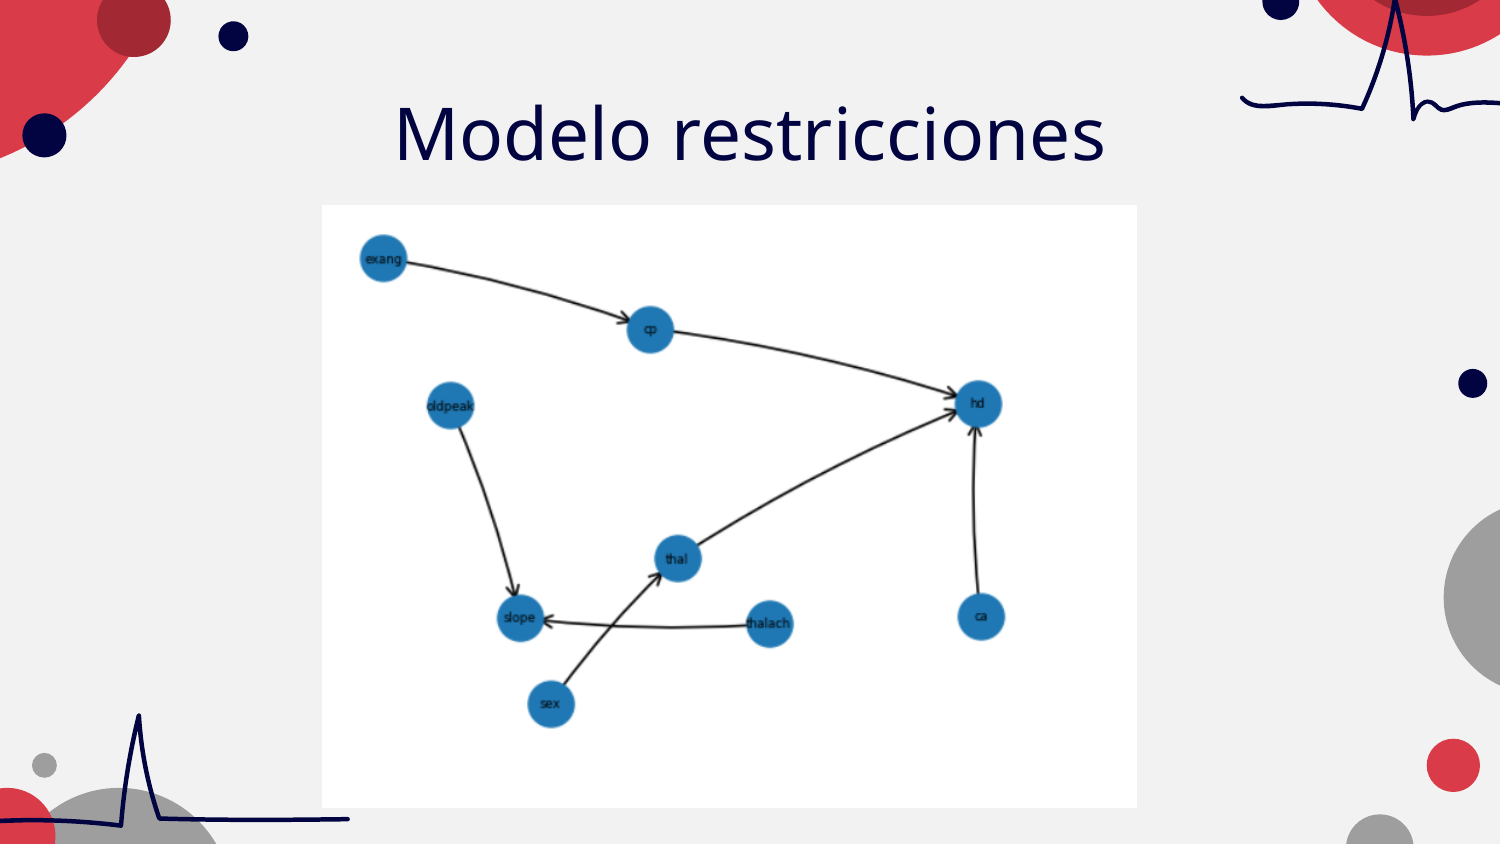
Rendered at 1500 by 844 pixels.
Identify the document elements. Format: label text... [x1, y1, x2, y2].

picture [322, 205, 1137, 808]
title Modelo restricciones [120, 72, 1380, 167]
